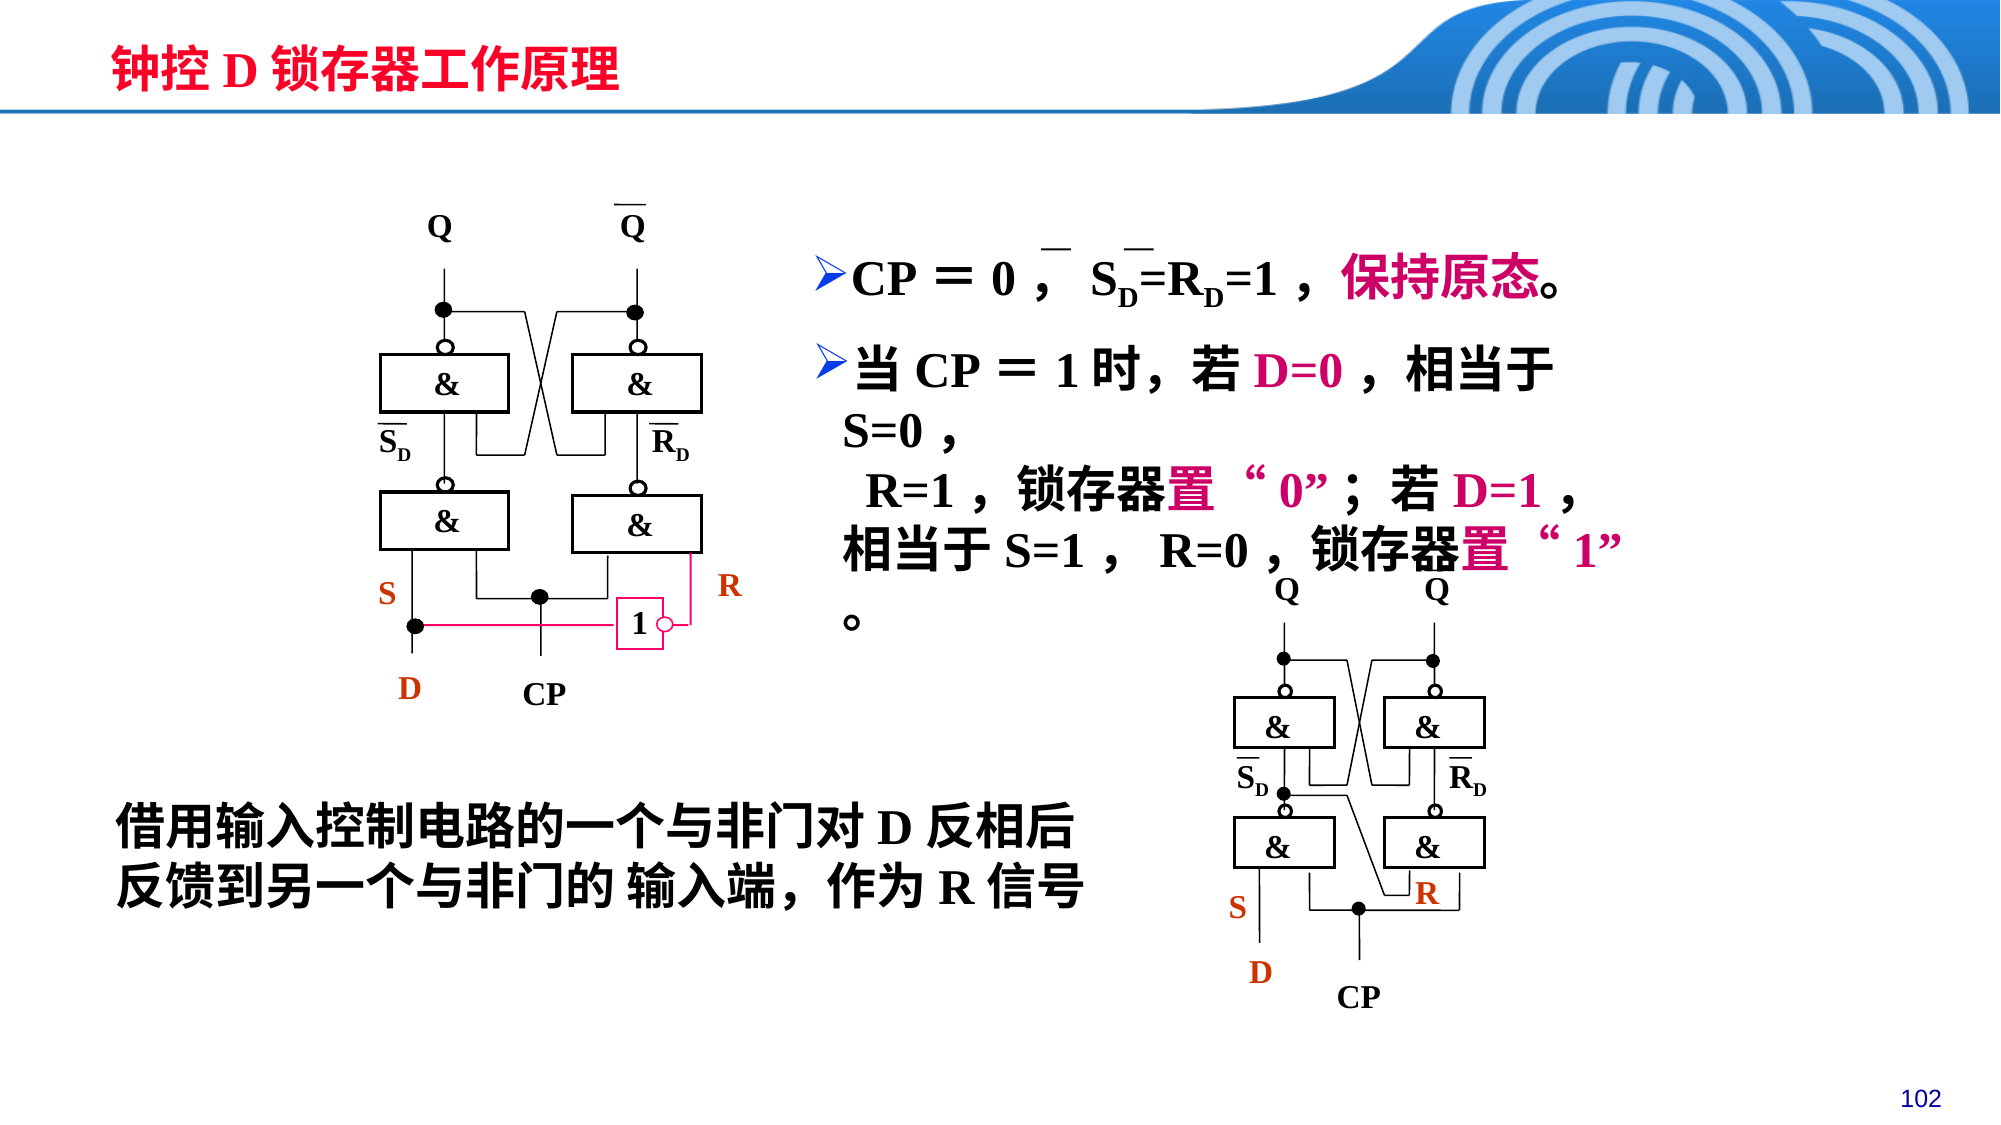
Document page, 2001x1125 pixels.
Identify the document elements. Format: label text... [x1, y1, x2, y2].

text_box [1213, 559, 1523, 1023]
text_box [766, 237, 1664, 314]
text_box 借用输入控制电路的一个与非门对D反相后反馈到另一个与非门的 输入端，作为R信号 [100, 786, 1128, 922]
picture [0, 0, 2000, 114]
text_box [363, 196, 797, 720]
title 钟控D锁存器工作原理 [99, 40, 964, 103]
text_box 当CP＝1时，若D=0，相当于S=0， R=1，锁存器置“0”；若D=1，相当于S=1，R=0，锁存器置“1” 。 [802, 330, 1647, 645]
